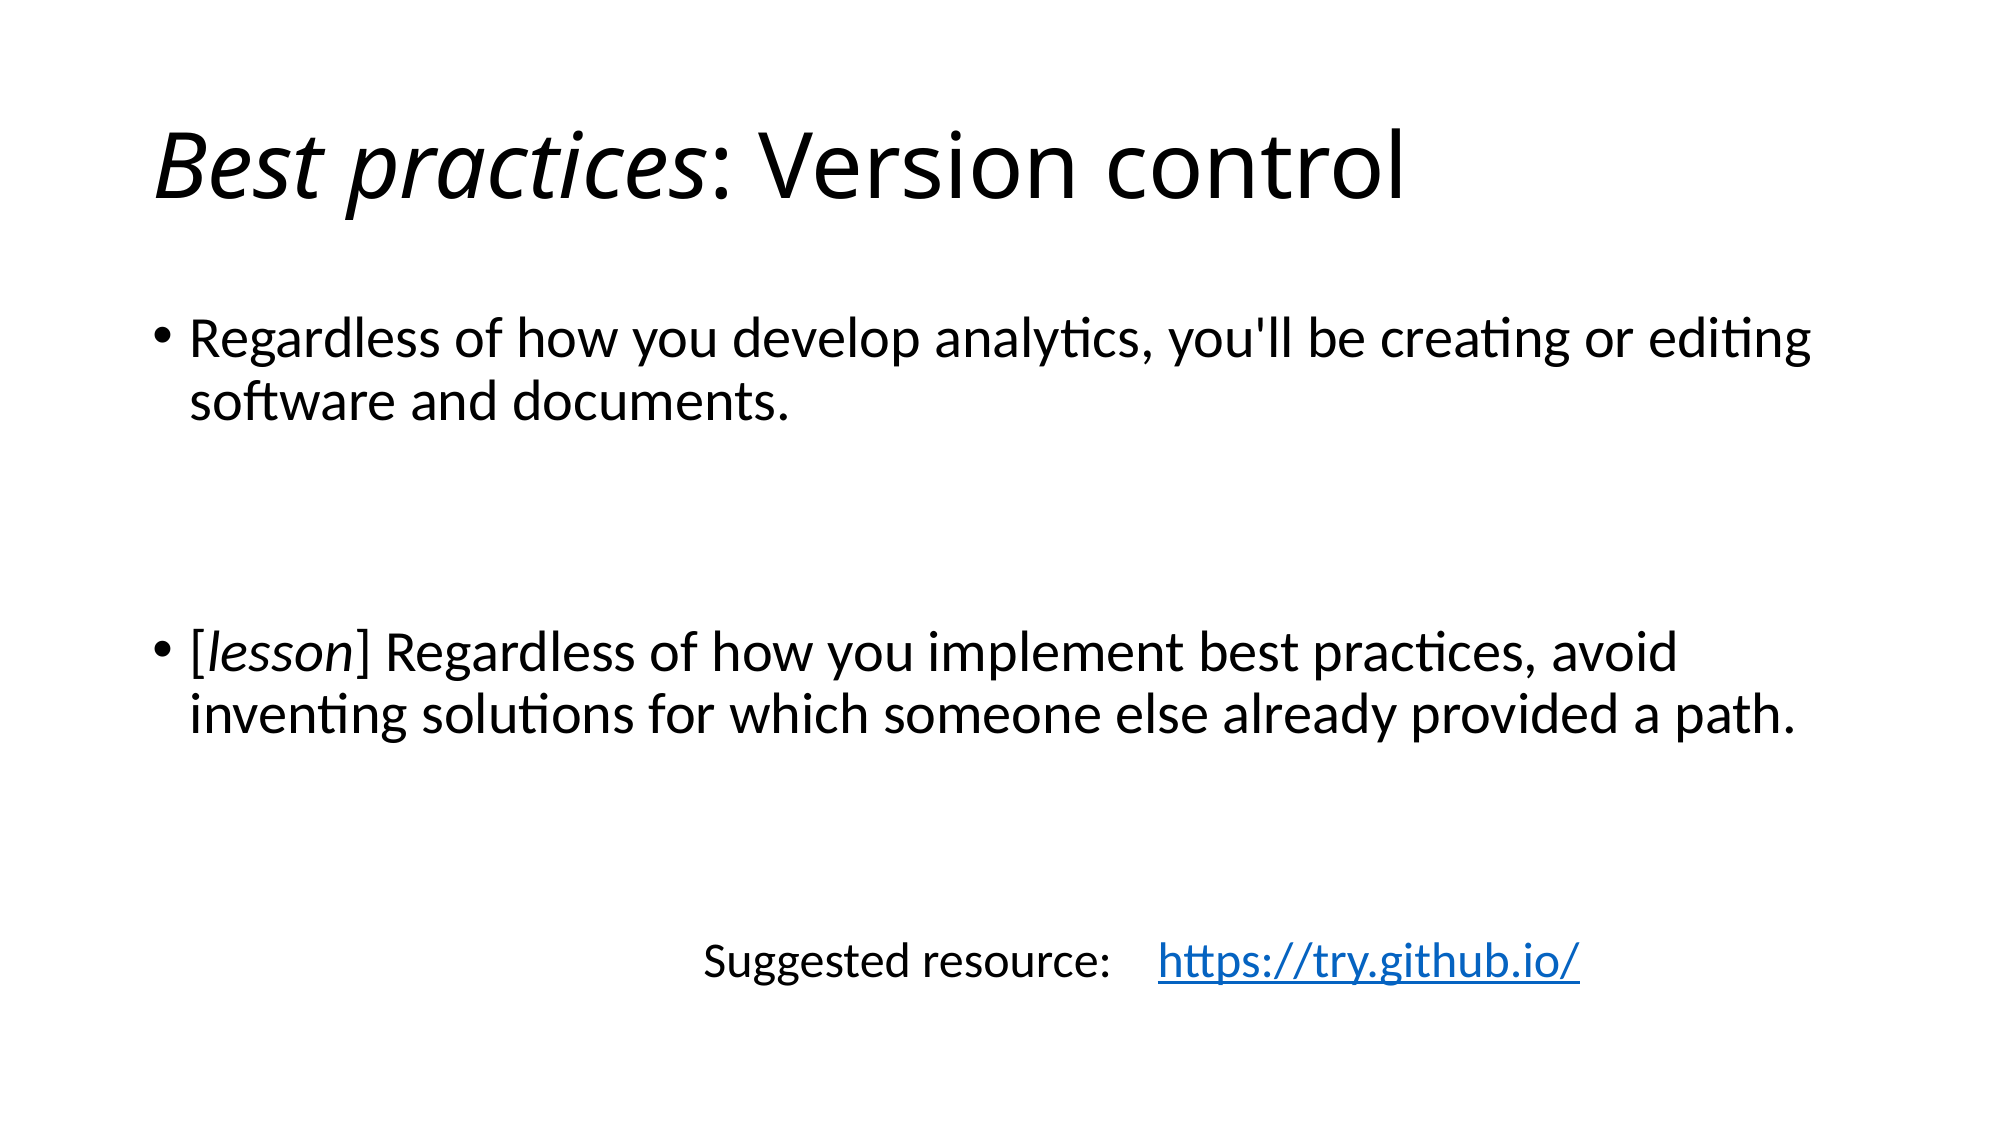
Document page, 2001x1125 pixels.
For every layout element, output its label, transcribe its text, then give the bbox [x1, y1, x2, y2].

title Best practices: Version control [137, 59, 1863, 278]
text_box Suggested resource: https://try.github.io/ [591, 919, 1692, 995]
list Regardless of how you develop analytics, you'll be creating or editing software and documents. [lesson] Regardless of how you implement best practices, avoid inventing solutions for which someone else already provided a path. [137, 299, 1863, 1014]
